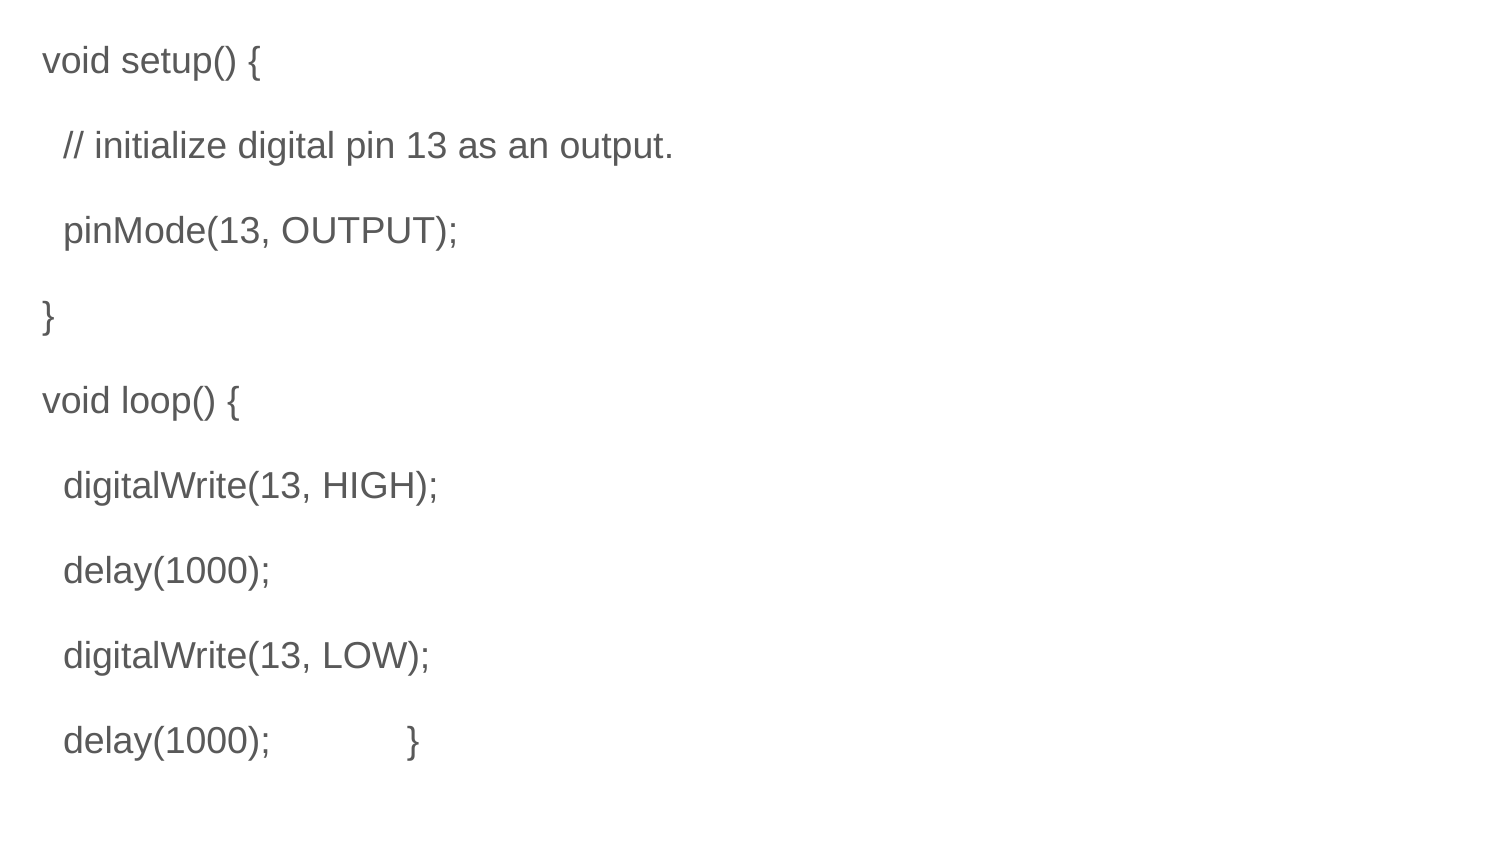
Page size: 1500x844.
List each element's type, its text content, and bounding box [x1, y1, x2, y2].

list void setup() { // initialize digital pin 13 as an output. pinMode(13, OUTPUT); } void loop() { digitalWrite(13, HIGH); delay(1000); digitalWrite(13, LOW); delay(1000); } [27, 13, 1425, 818]
